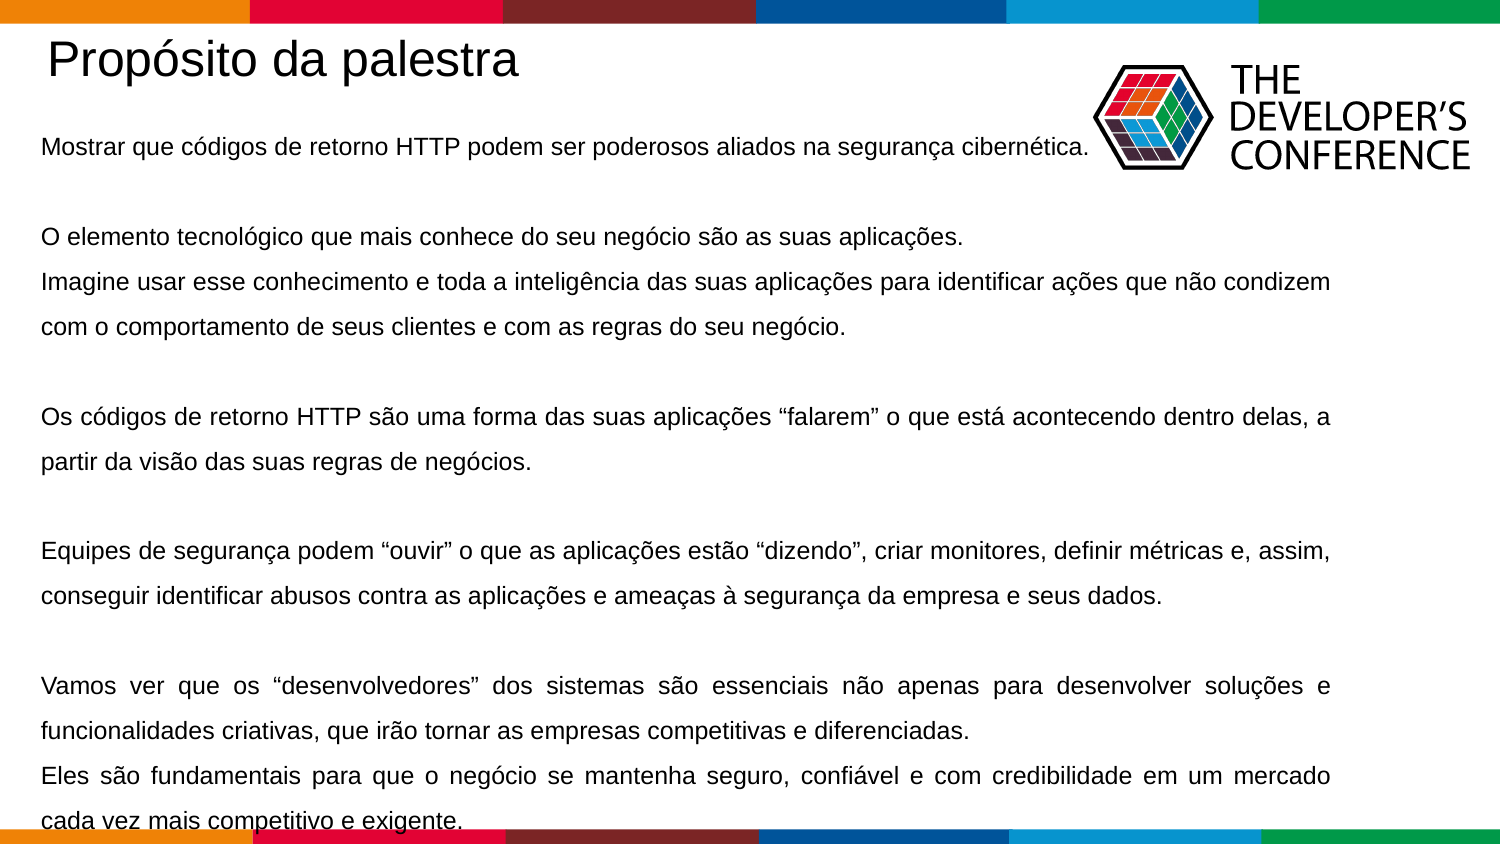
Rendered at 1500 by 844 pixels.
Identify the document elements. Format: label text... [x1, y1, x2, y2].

text_box Mostrar que códigos de retorno HTTP podem ser poderosos aliados na segurança cibernética. O elemento tecnológico que mais conhece do seu negócio são as suas aplicações. Imagine usar esse conhecimento e toda a inteligência das suas aplicações para identificar ações que não condizem com o comportamento de seus clientes e com as regras do seu negócio. Os códigos de retorno HTTP são uma forma das suas aplicações “falarem” o que está acontecendo dentro delas, a partir da visão das suas regras de negócios. Equipes de segurança podem “ouvir” o que as aplicações estão “dizendo”, criar monitores, definir métricas e, assim, conseguir identificar abusos contra as aplicações e ameaças à segurança da empresa e seus dados. Vamos ver que os “desenvolvedores” dos sistemas são essenciais não apenas para desenvolver soluções e funcionalidades criativas, que irão tornar as empresas competitivas e diferenciadas. Eles são fundamentais para que o negócio se mantenha seguro, confiável e com credibilidade em um mercado cada vez mais competitivo e exigente. [25, 100, 1349, 844]
picture [1349, 47, 1486, 186]
title Propósito da palestra [32, 11, 1430, 110]
